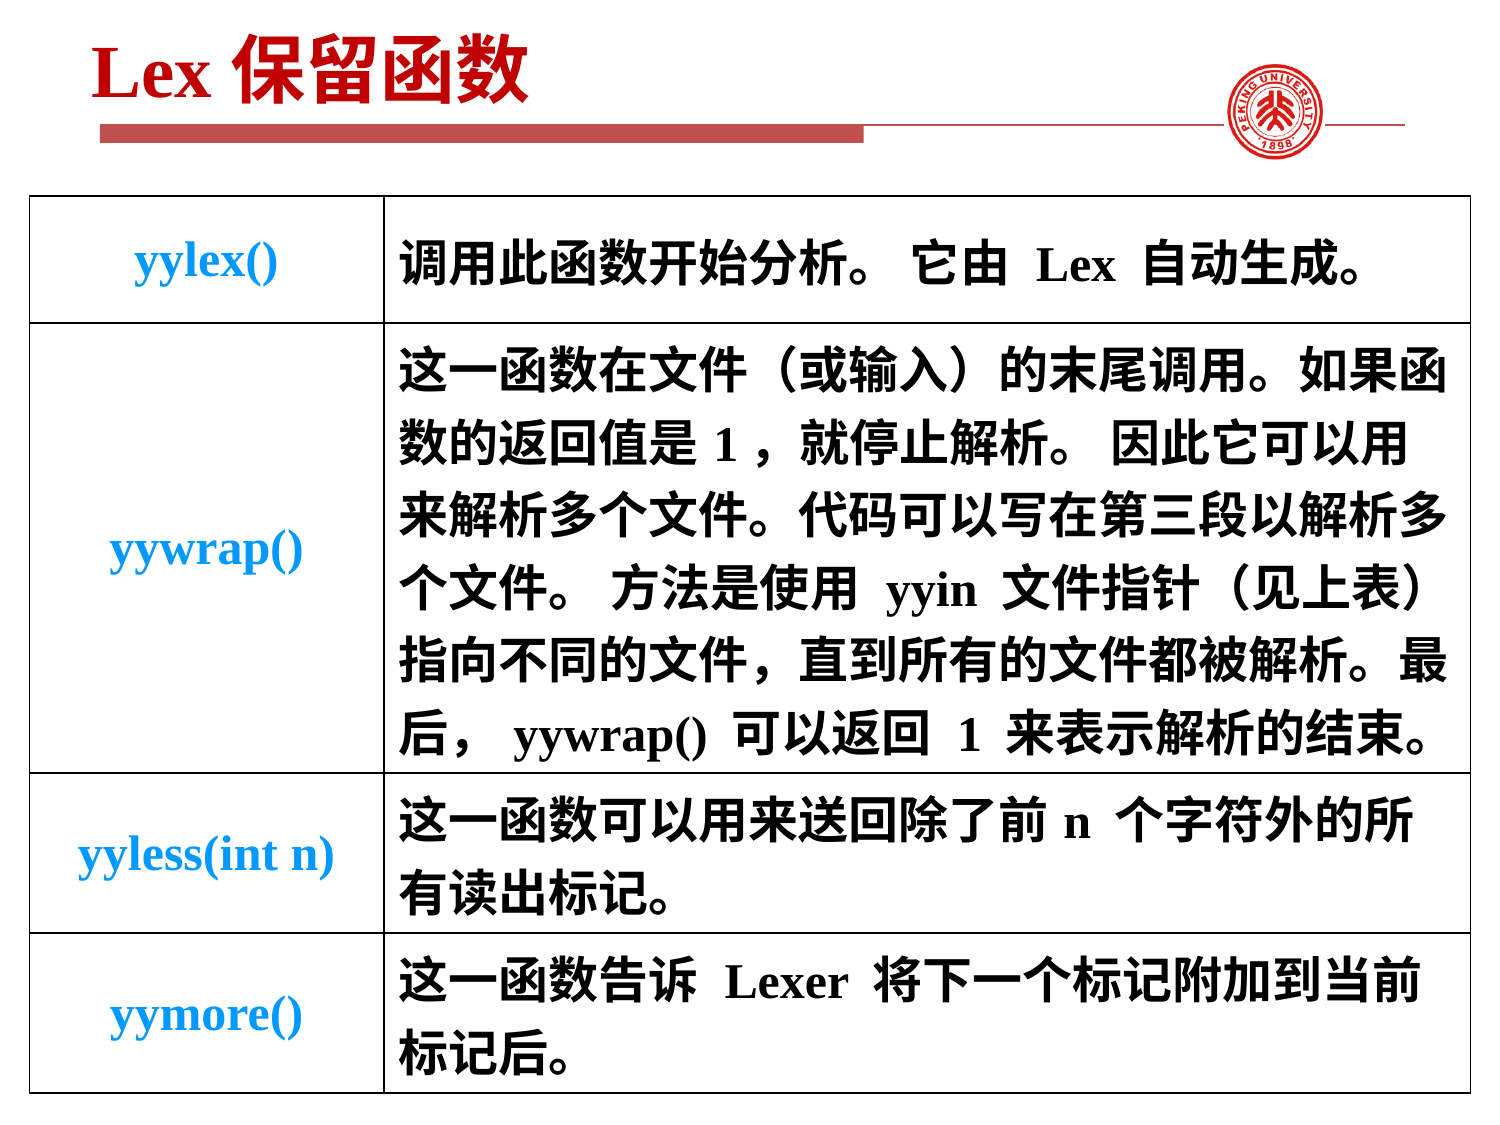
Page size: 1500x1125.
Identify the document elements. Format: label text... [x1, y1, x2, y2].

table_header yylex() [30, 197, 383, 322]
table_cell yyless(int n) [30, 774, 383, 932]
slide_number 44 [1074, 1094, 1425, 1103]
picture [1224, 135, 1325, 162]
table_cell yymore() [30, 934, 383, 1092]
table_header 调用此函数开始分析。 它由 Lex 自动生成。 [385, 197, 1470, 322]
title Lex保留函数 [76, 0, 1425, 135]
table_cell 这一函数在文件（或输入）的末尾调用。如果函数的返回值是1，就停止解析。 因此它可以用来解析多个文件。代码可以写在第三段以解析多个文件。 方法是使用 yyin 文件指针（见上表）指向不同的文件，直到所有的文件都被解析。最后，yywrap() 可以返回 1 来表示解析的结束。 [385, 324, 1470, 772]
table_cell yywrap() [30, 324, 383, 772]
table_cell 这一函数可以用来送回除了前n 个字符外的所有读出标记。 [385, 774, 1470, 932]
table_cell 这一函数告诉 Lexer 将下一个标记附加到当前标记后。 [385, 934, 1470, 1092]
